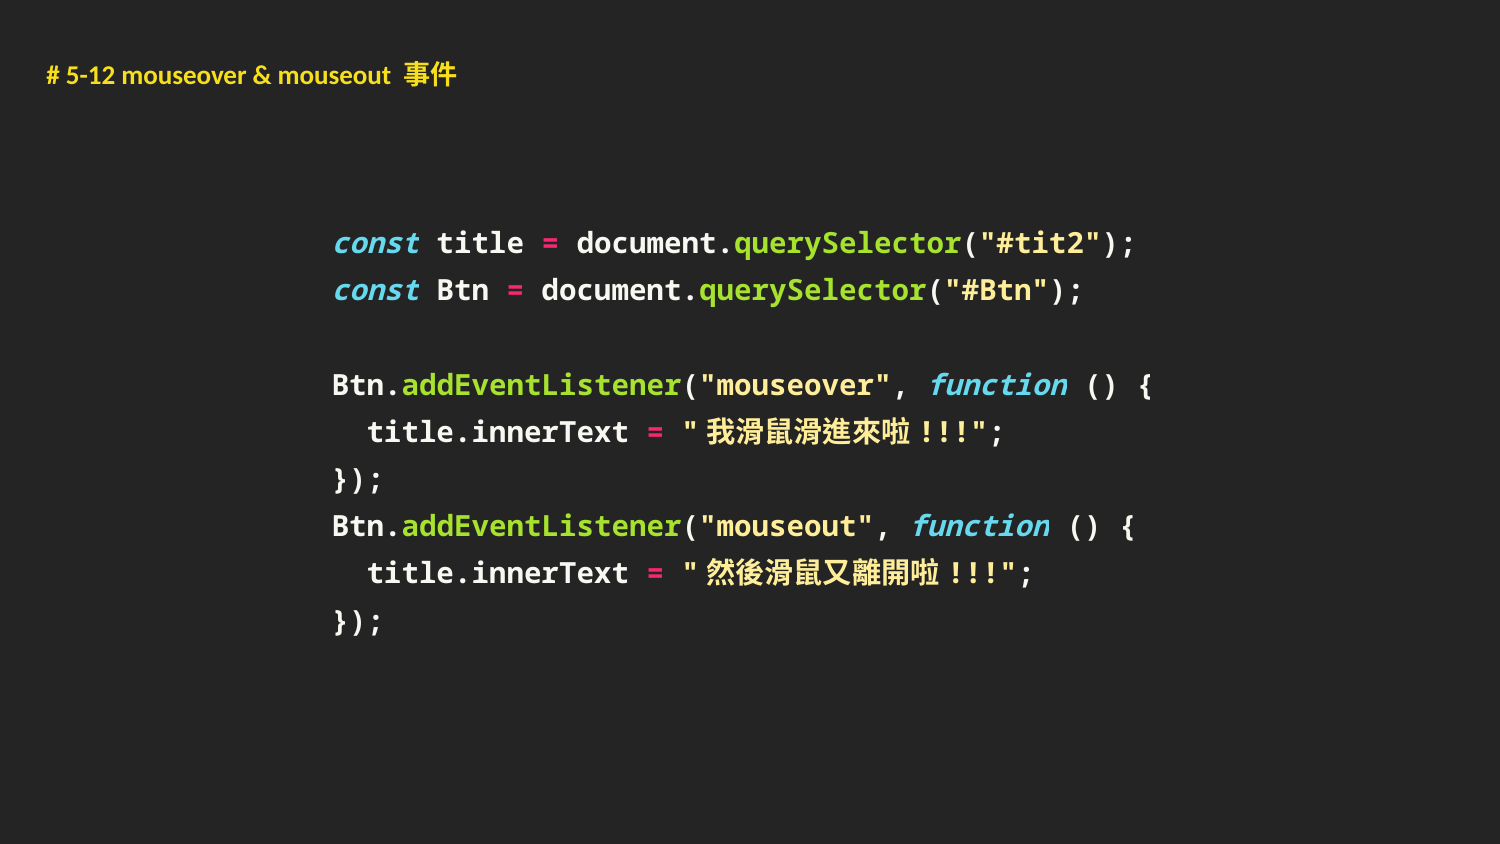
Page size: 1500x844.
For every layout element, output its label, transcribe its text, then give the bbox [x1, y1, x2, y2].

text_box # 5-12 mouseover & mouseout 事件 [31, 26, 750, 105]
text_box const title = document.querySelector("#tit2"); const Btn = document.querySelector("#Btn"); Btn.addEventListener("mouseover", function () { title.innerText = "我滑鼠滑進來啦!!!"; }); Btn.addEventListener("mouseout", function () { title.innerText = "然後滑鼠又離開啦!!!"; }); [211, 197, 1289, 652]
